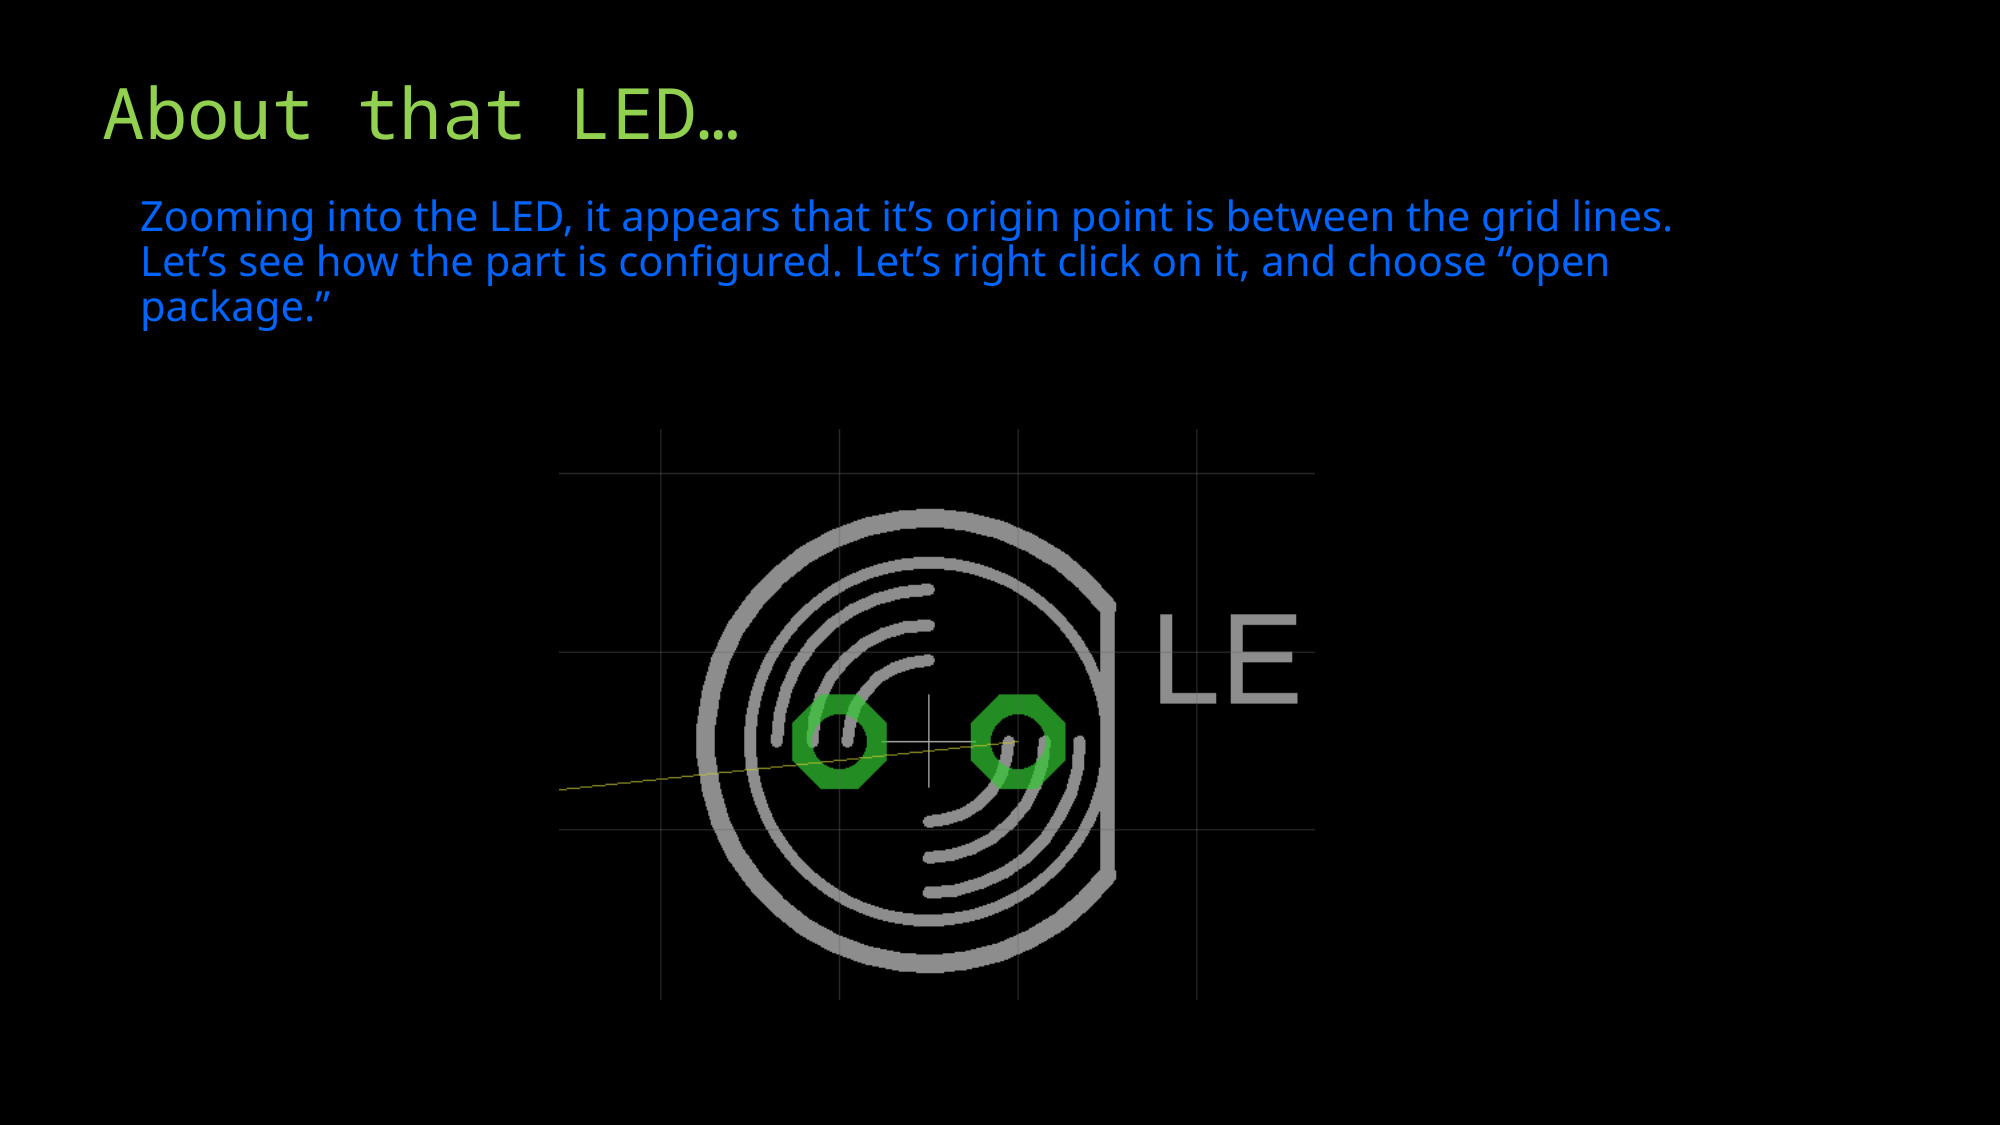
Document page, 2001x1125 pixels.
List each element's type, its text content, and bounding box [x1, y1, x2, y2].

list Zooming into the LED, it appears that it’s origin point is between the grid lines. Let’s see how the part is configured. Let’s right click on it, and choose “open package.” [125, 187, 1750, 1000]
picture [559, 429, 1315, 1000]
title About that LED… [87, 37, 1738, 163]
